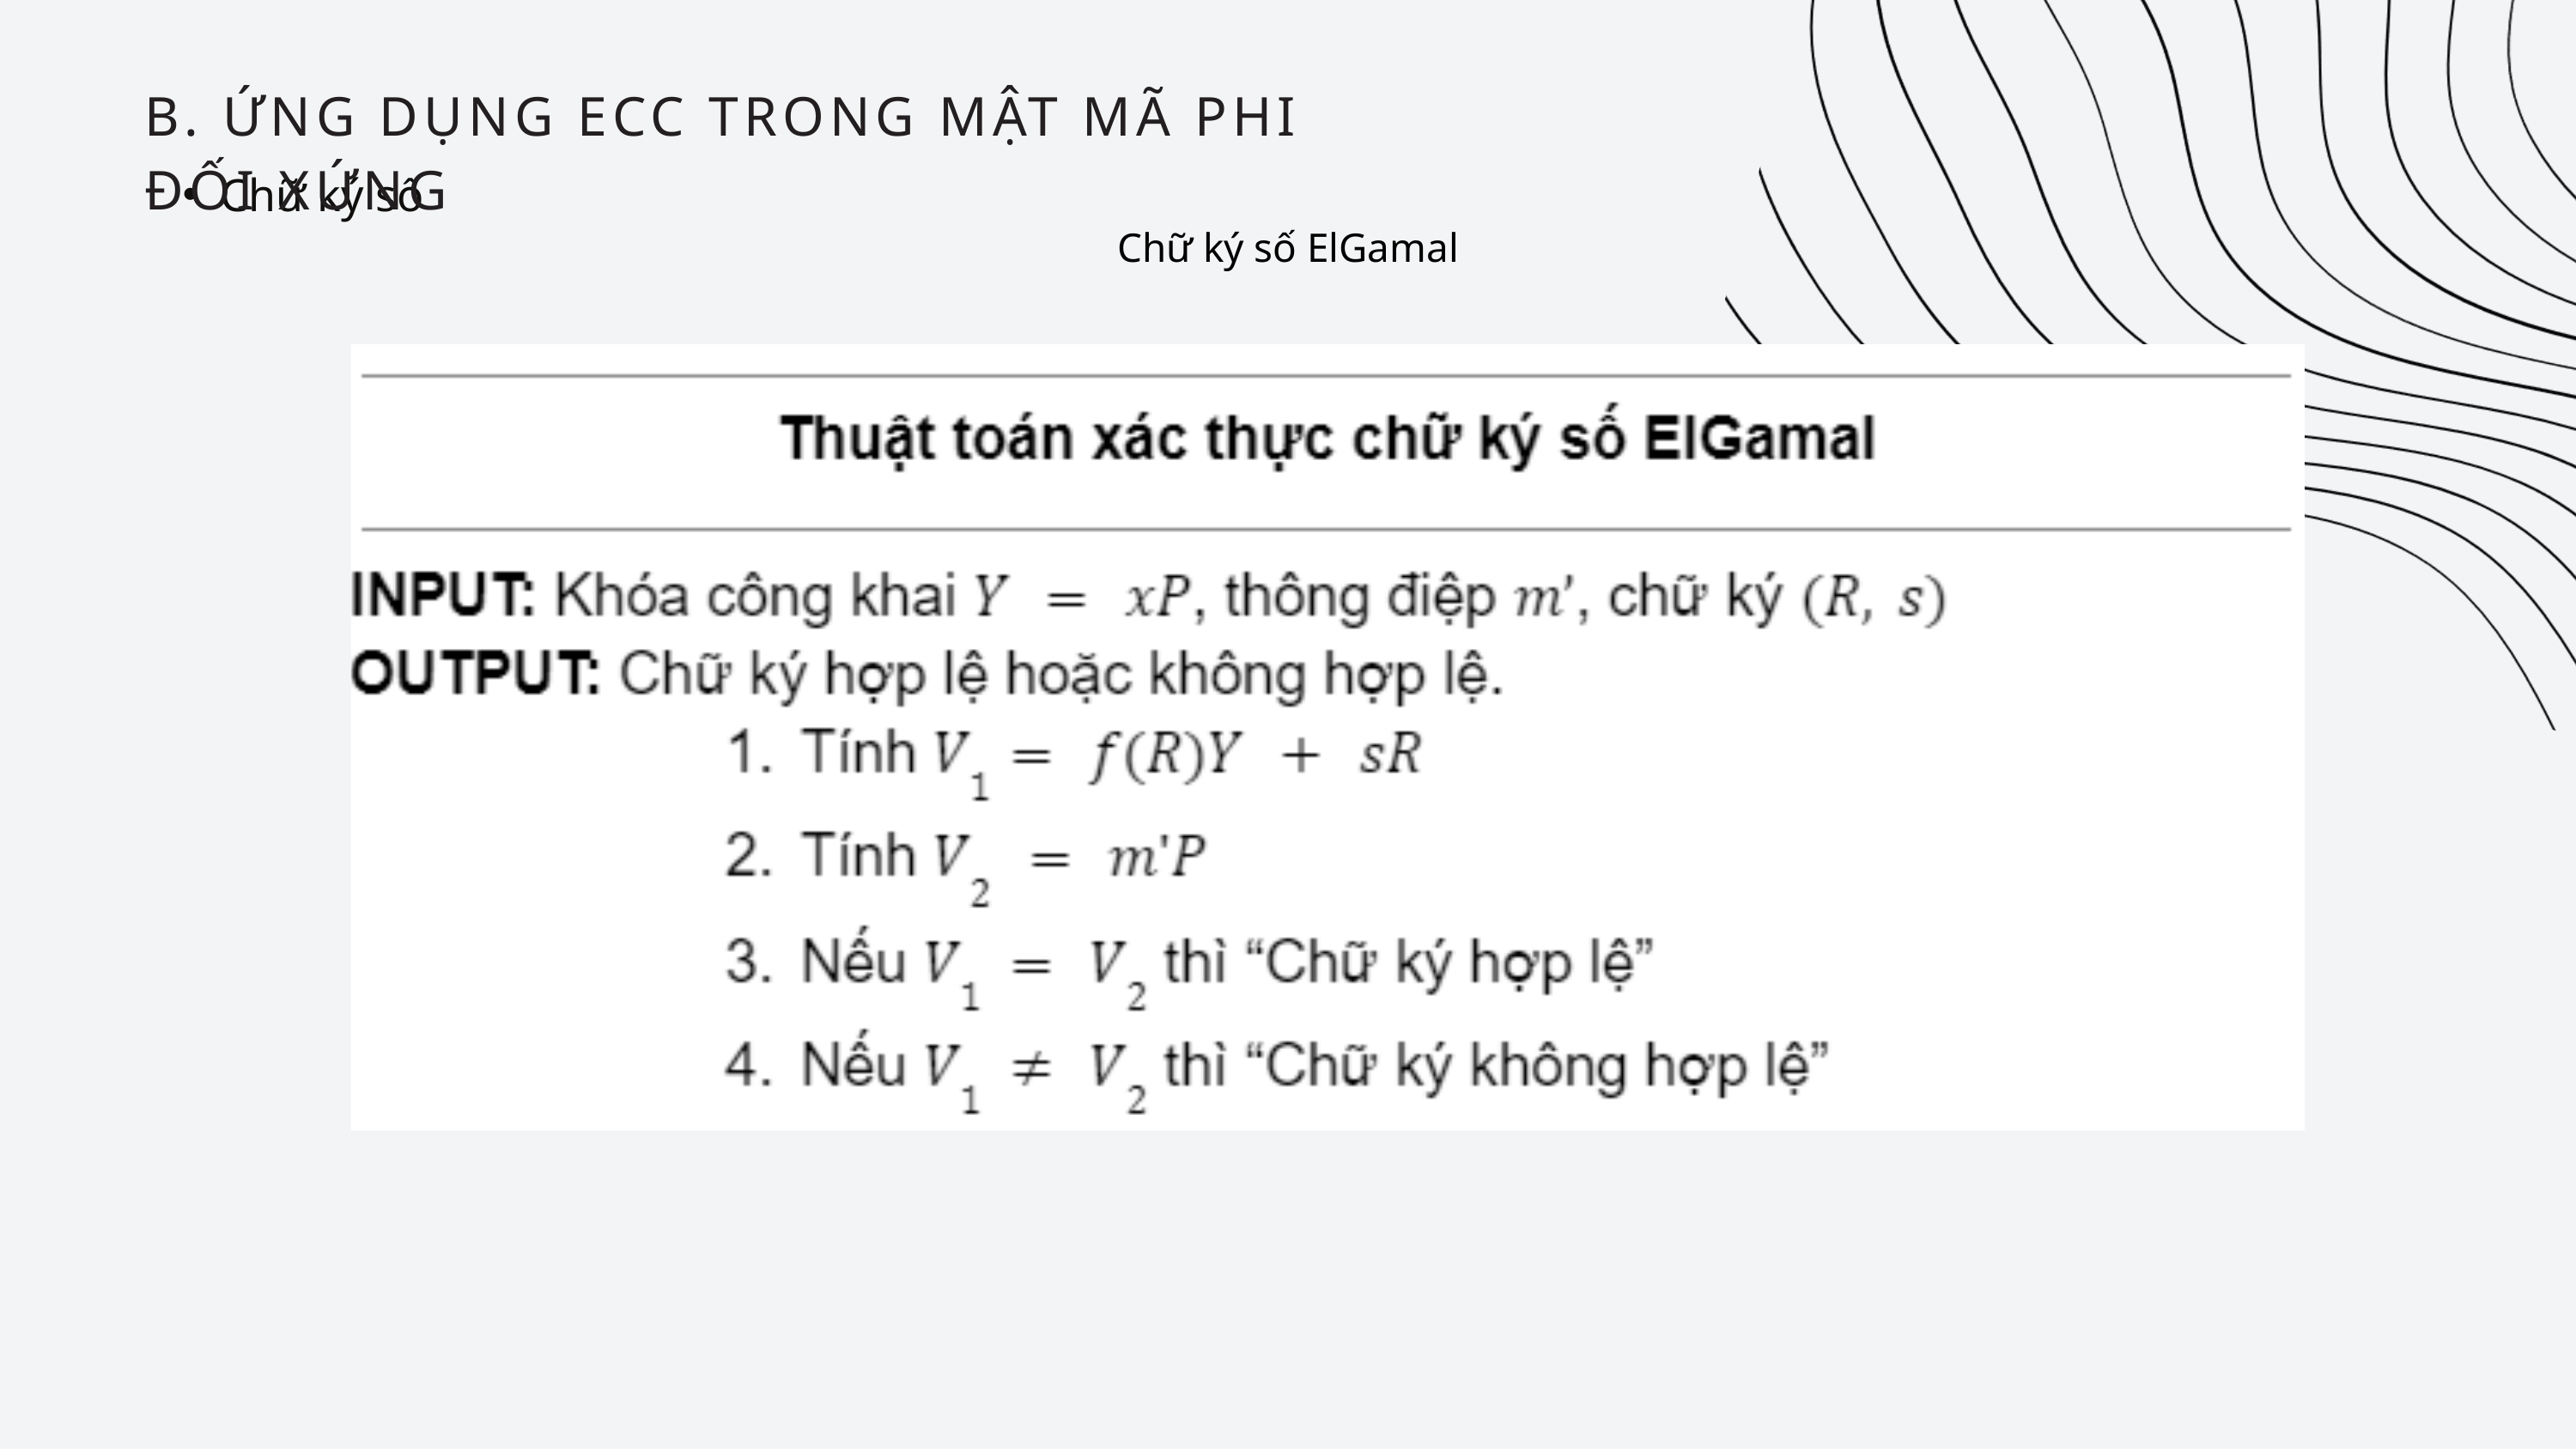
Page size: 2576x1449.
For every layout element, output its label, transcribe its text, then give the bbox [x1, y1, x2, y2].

text_box [350, 344, 2306, 1131]
text_box Chữ ký số ElGamal [1082, 218, 1494, 270]
text_box B. ỨNG DỤNG ECC TRONG MẬT MÃ PHI ĐỐI XỨNG [144, 72, 1434, 221]
text_box [1713, 0, 2576, 737]
